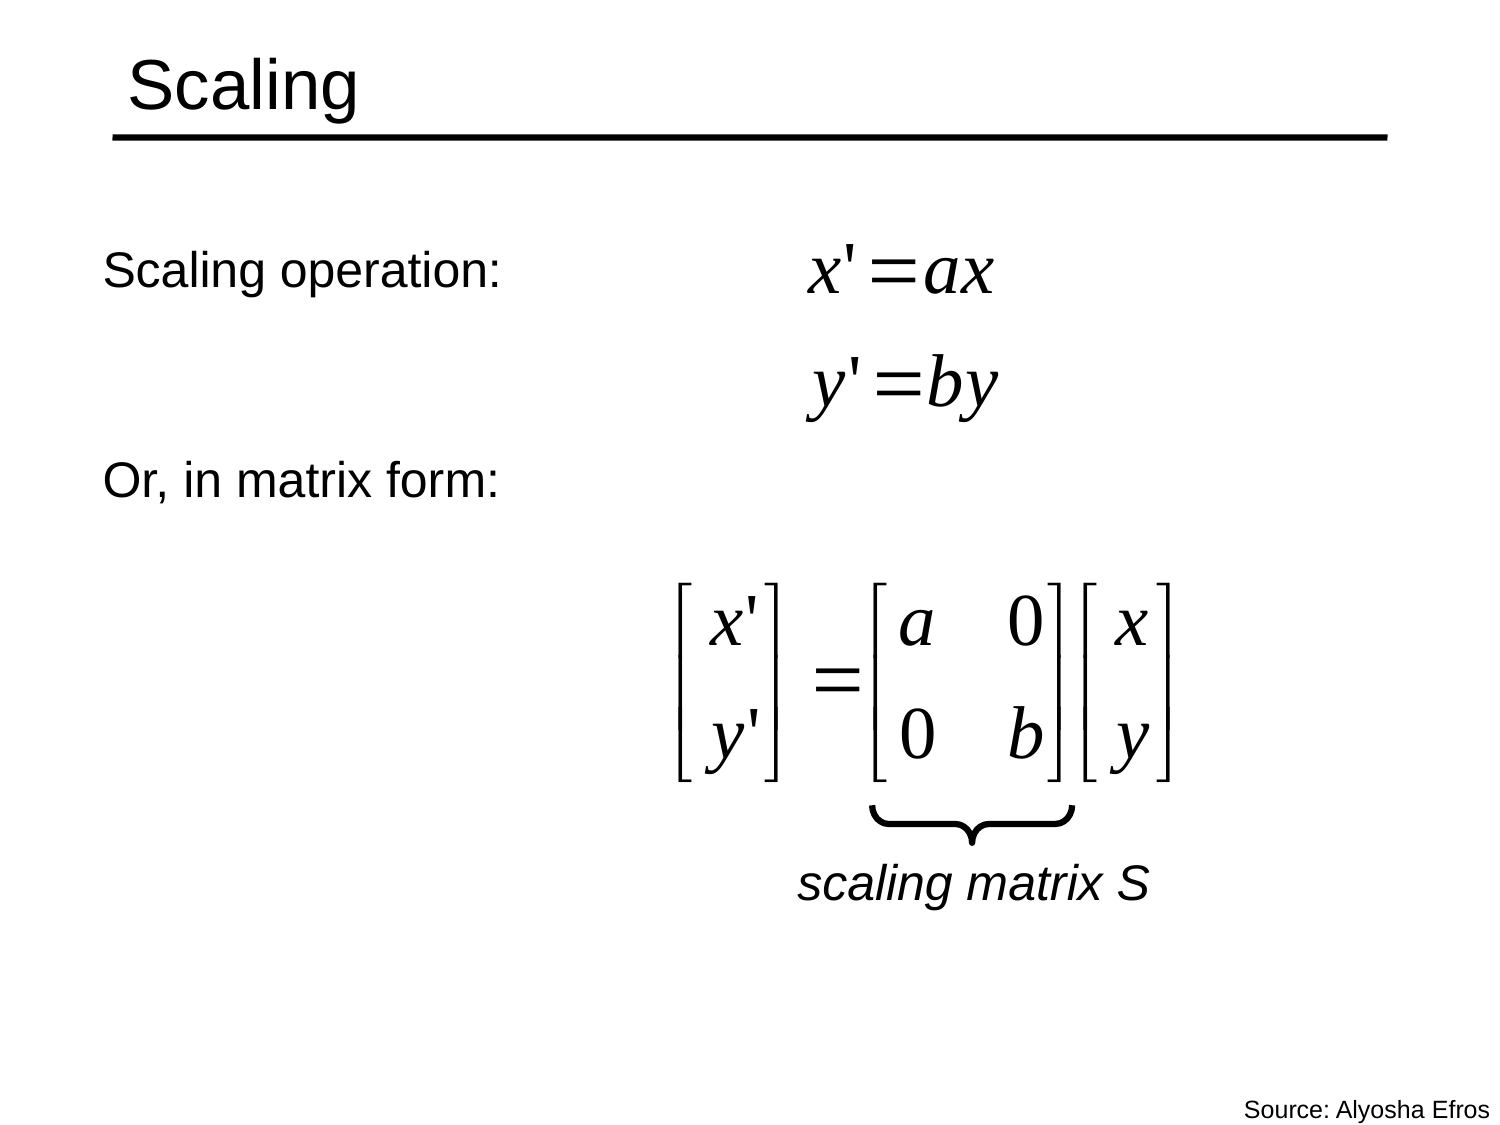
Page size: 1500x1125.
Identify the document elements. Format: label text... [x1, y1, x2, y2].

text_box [660, 564, 1199, 796]
text_box [872, 805, 1073, 842]
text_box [793, 226, 1012, 440]
list Scaling operation: Or, in matrix form: [87, 229, 1363, 906]
text_box scaling matrix S [782, 842, 1165, 918]
title Scaling [112, 12, 1388, 151]
text_box Source: Alyosha Efros [1229, 1086, 1500, 1125]
